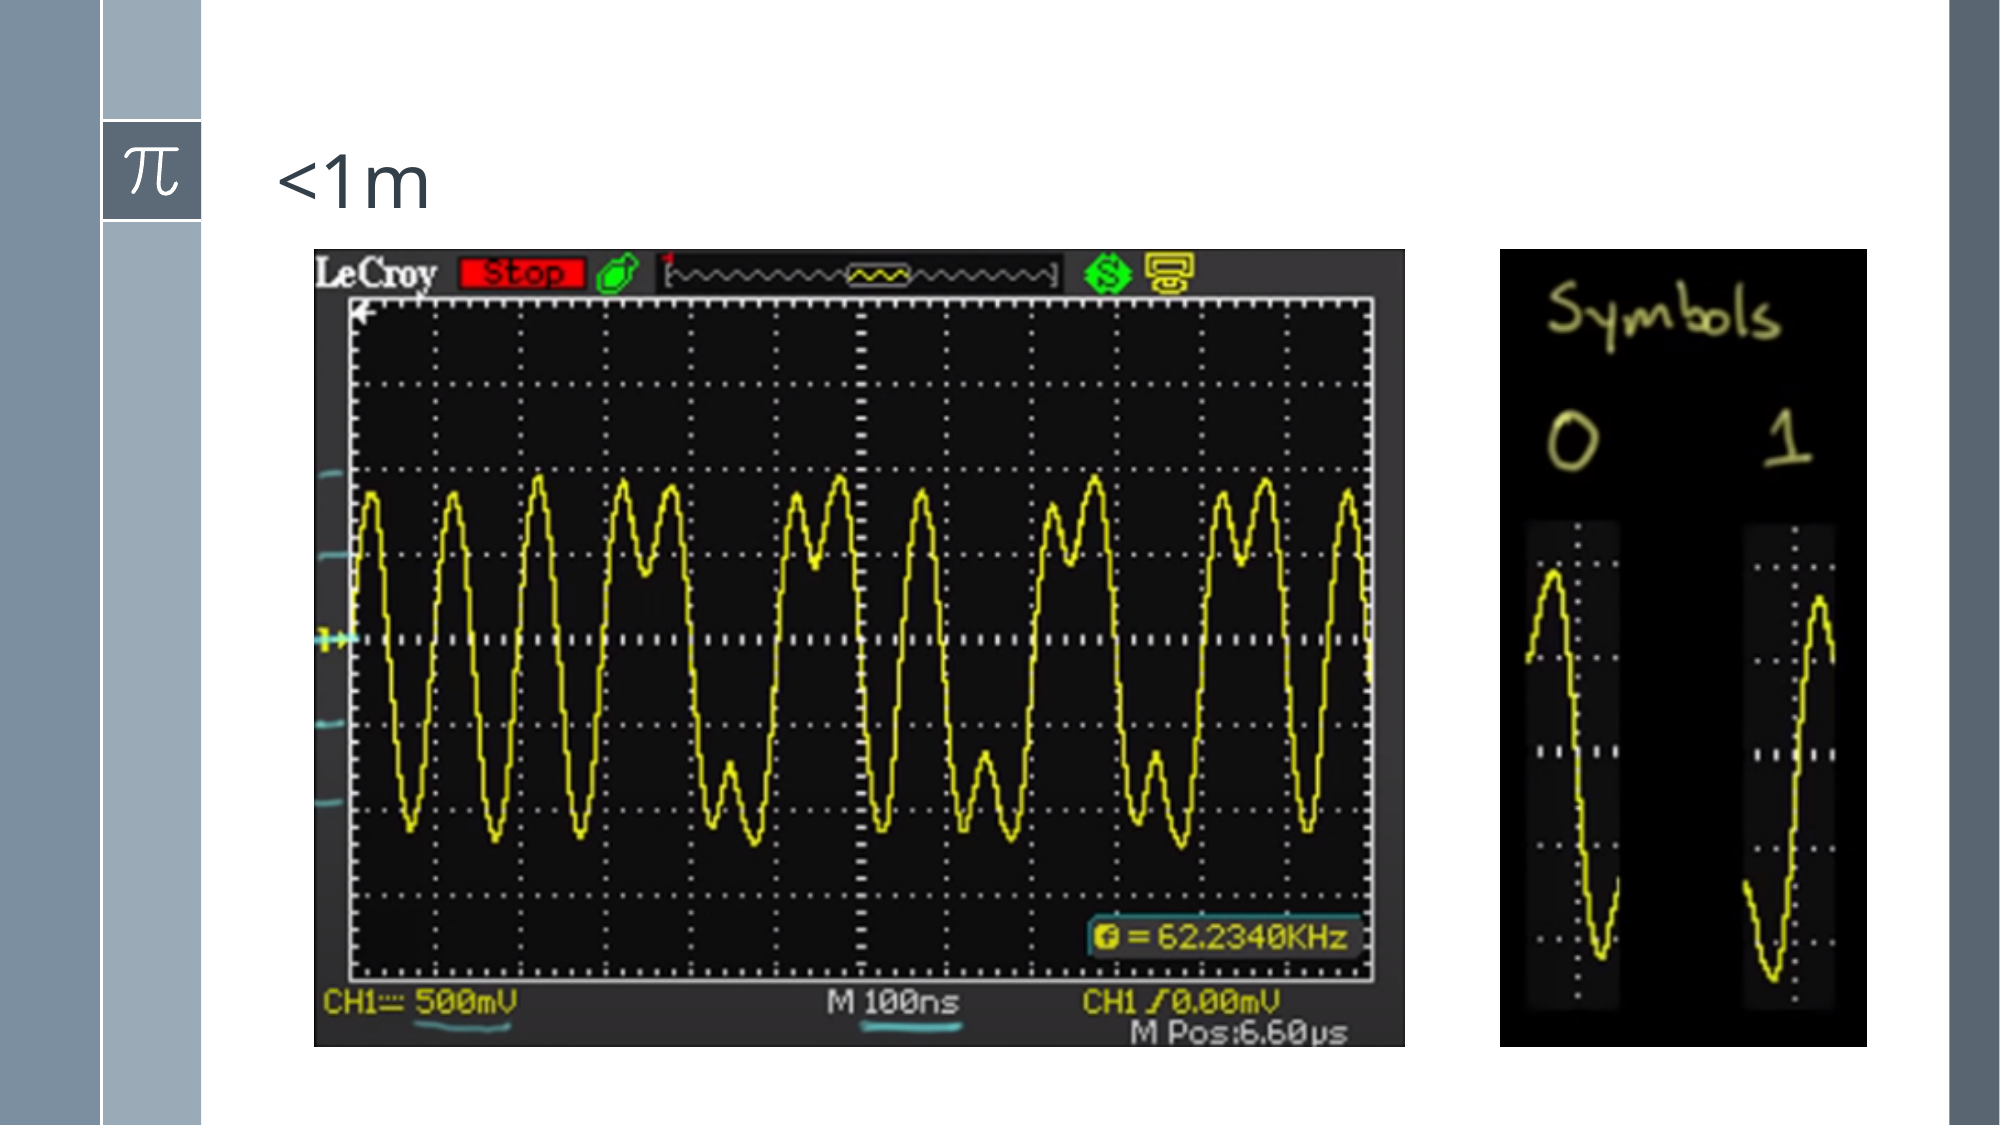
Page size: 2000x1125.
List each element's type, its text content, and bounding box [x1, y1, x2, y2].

picture [314, 249, 1405, 1047]
picture [1499, 249, 1867, 1047]
title <1m [261, 29, 1867, 233]
